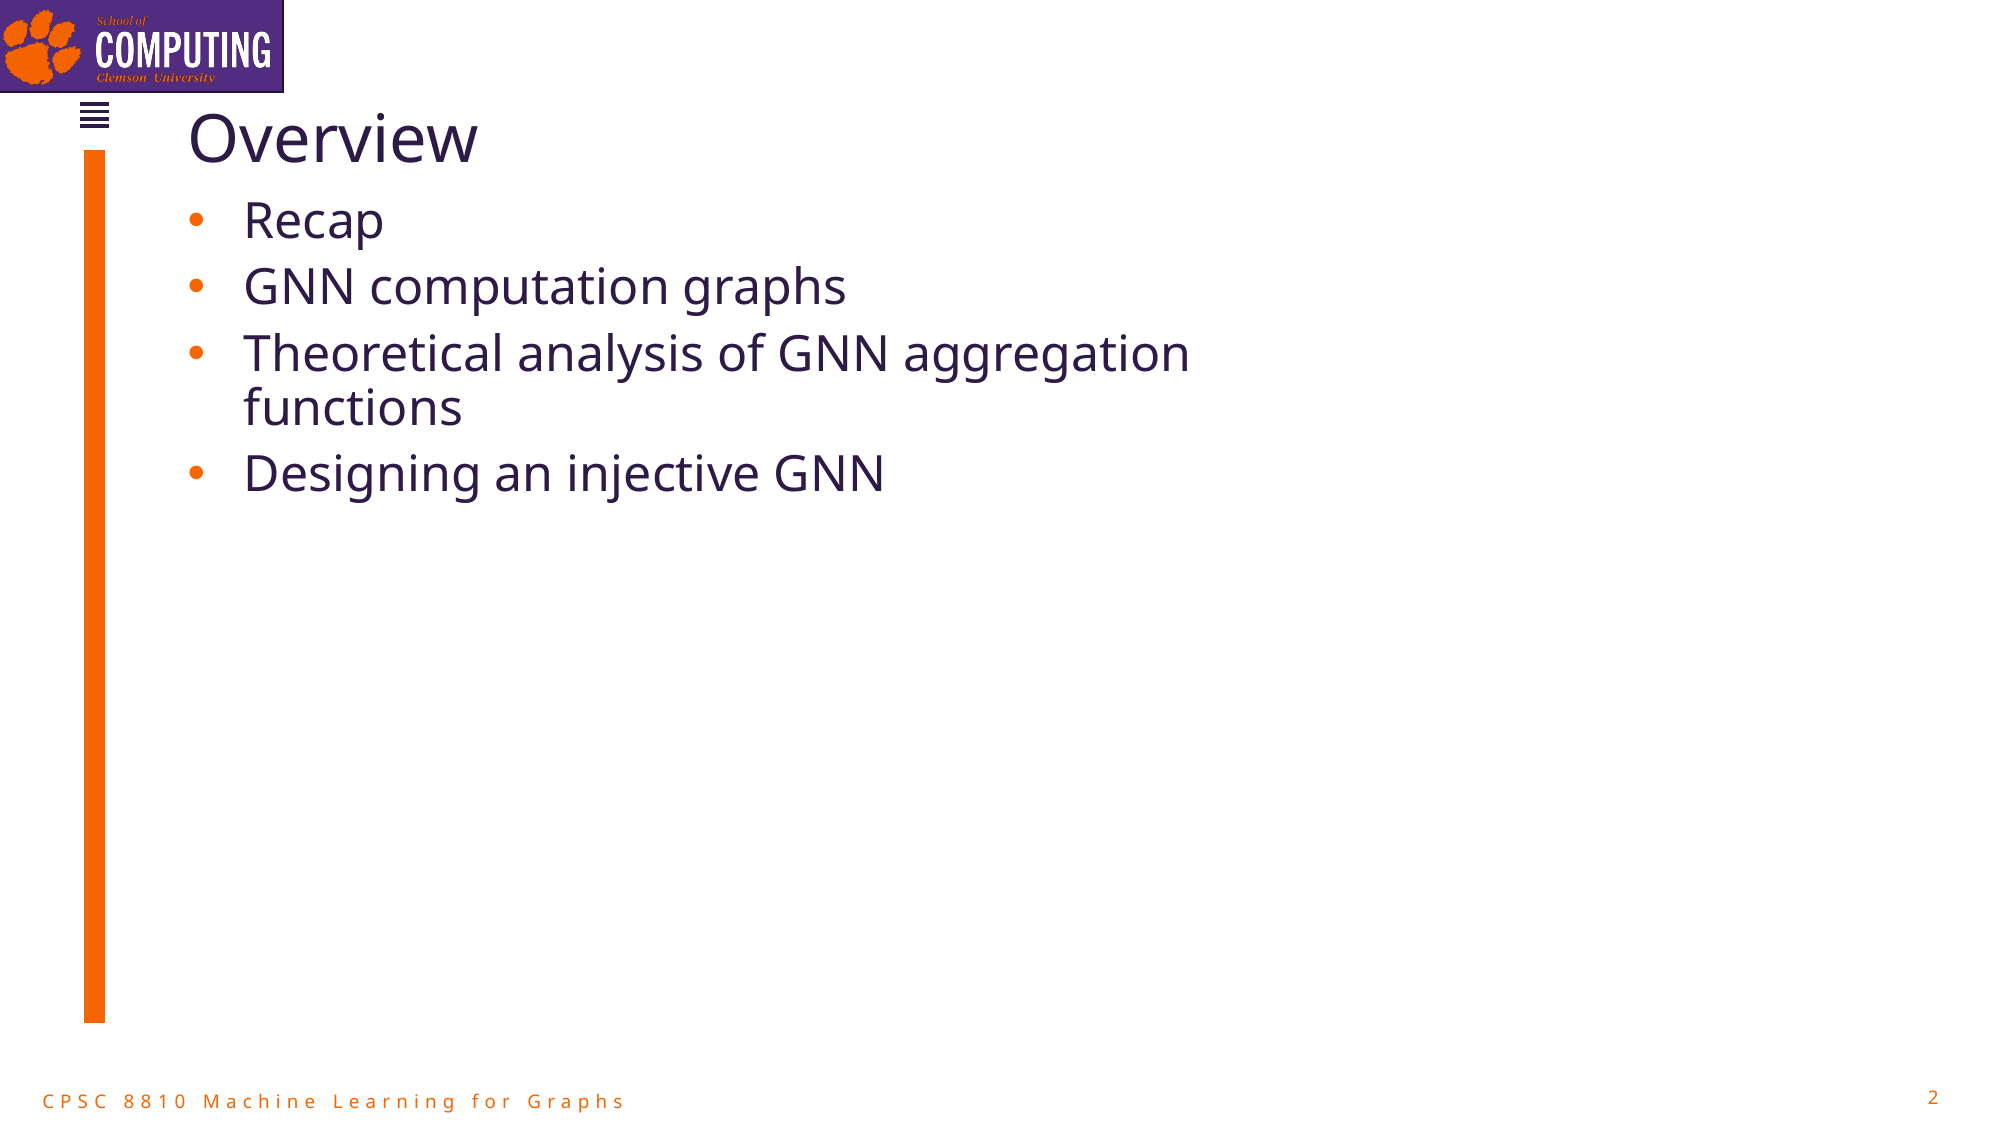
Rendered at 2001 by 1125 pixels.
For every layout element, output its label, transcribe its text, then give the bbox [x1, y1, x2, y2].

list Recap GNN computation graphs Theoretical analysis of GNN aggregation functions Designing an injective GNN [187, 195, 1335, 519]
picture [3, 9, 270, 85]
title Overview [187, 104, 1913, 178]
